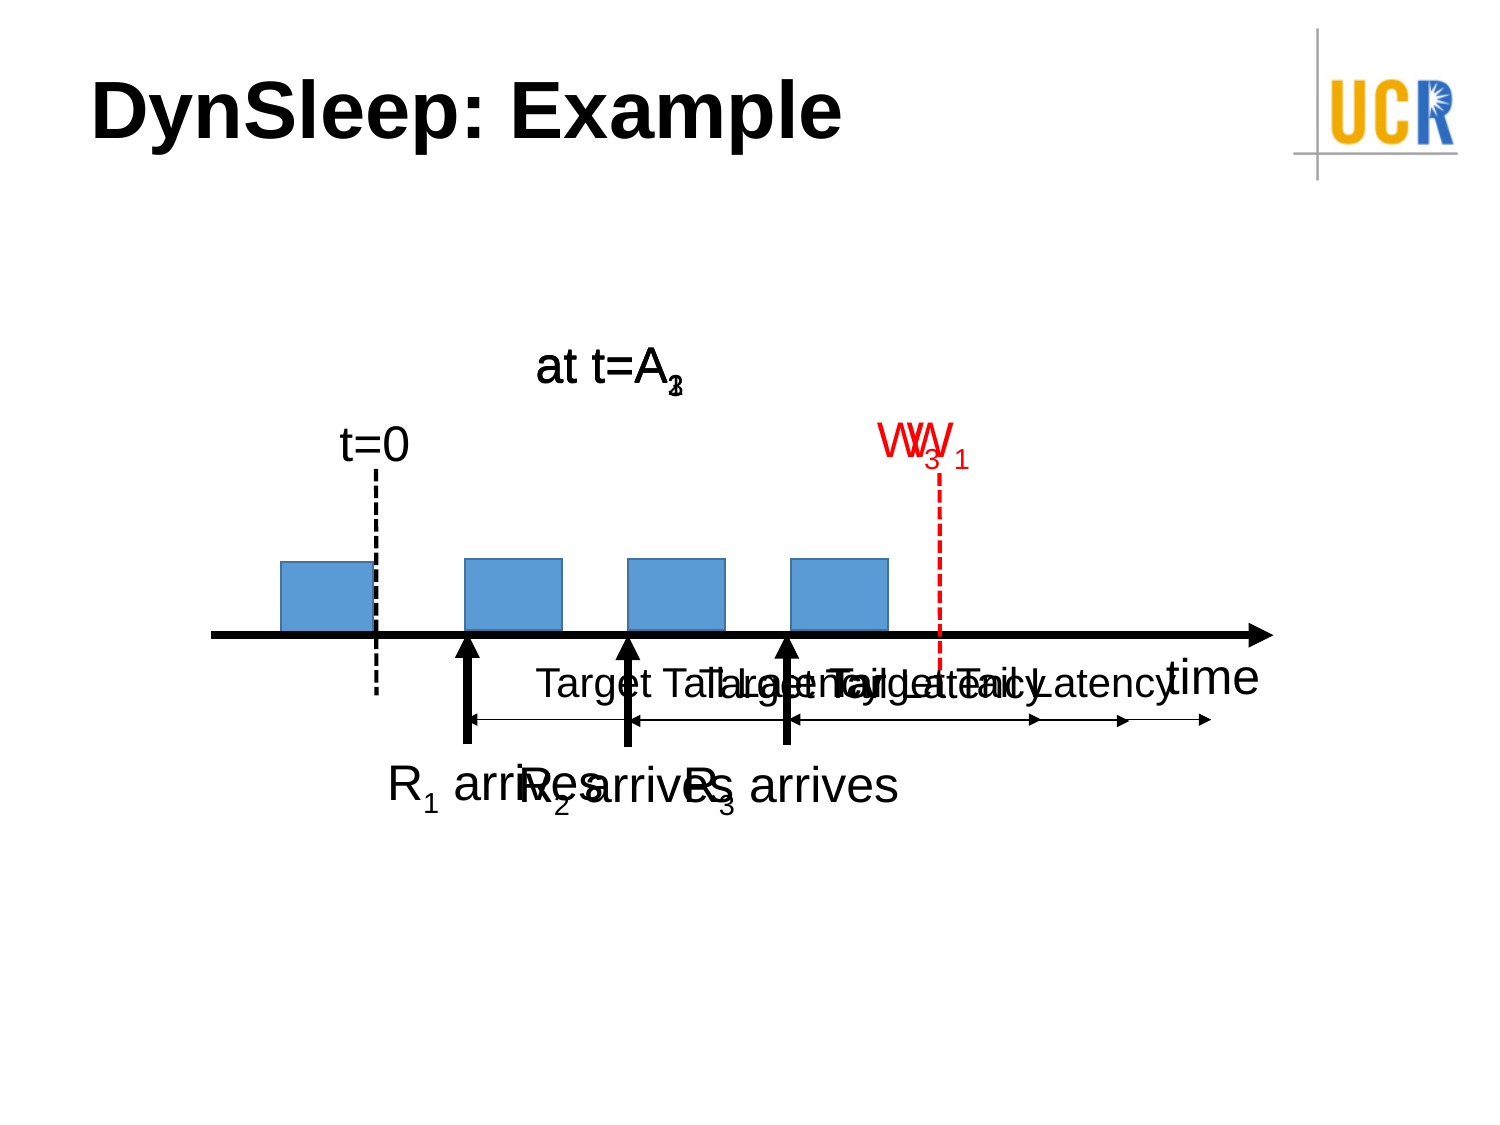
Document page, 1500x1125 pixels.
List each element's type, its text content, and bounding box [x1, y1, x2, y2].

title DynSleep: Example [75, 37, 1300, 163]
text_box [464, 647, 1042, 720]
text_box [280, 562, 374, 631]
text_box W3 [862, 399, 891, 483]
picture [1282, 0, 1500, 196]
text_box t=0 [324, 403, 428, 479]
text_box W1 [891, 399, 1000, 483]
text_box [464, 559, 562, 631]
text_box time [1151, 637, 1309, 712]
text_box [791, 559, 889, 631]
text_box R2 arrives [503, 745, 668, 829]
text_box R1 arrives [372, 743, 624, 827]
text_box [627, 649, 1130, 749]
text_box at t=A3 [520, 326, 706, 410]
text_box [628, 559, 726, 630]
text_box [1042, 648, 1212, 720]
text_box R3 arrives [668, 749, 927, 829]
